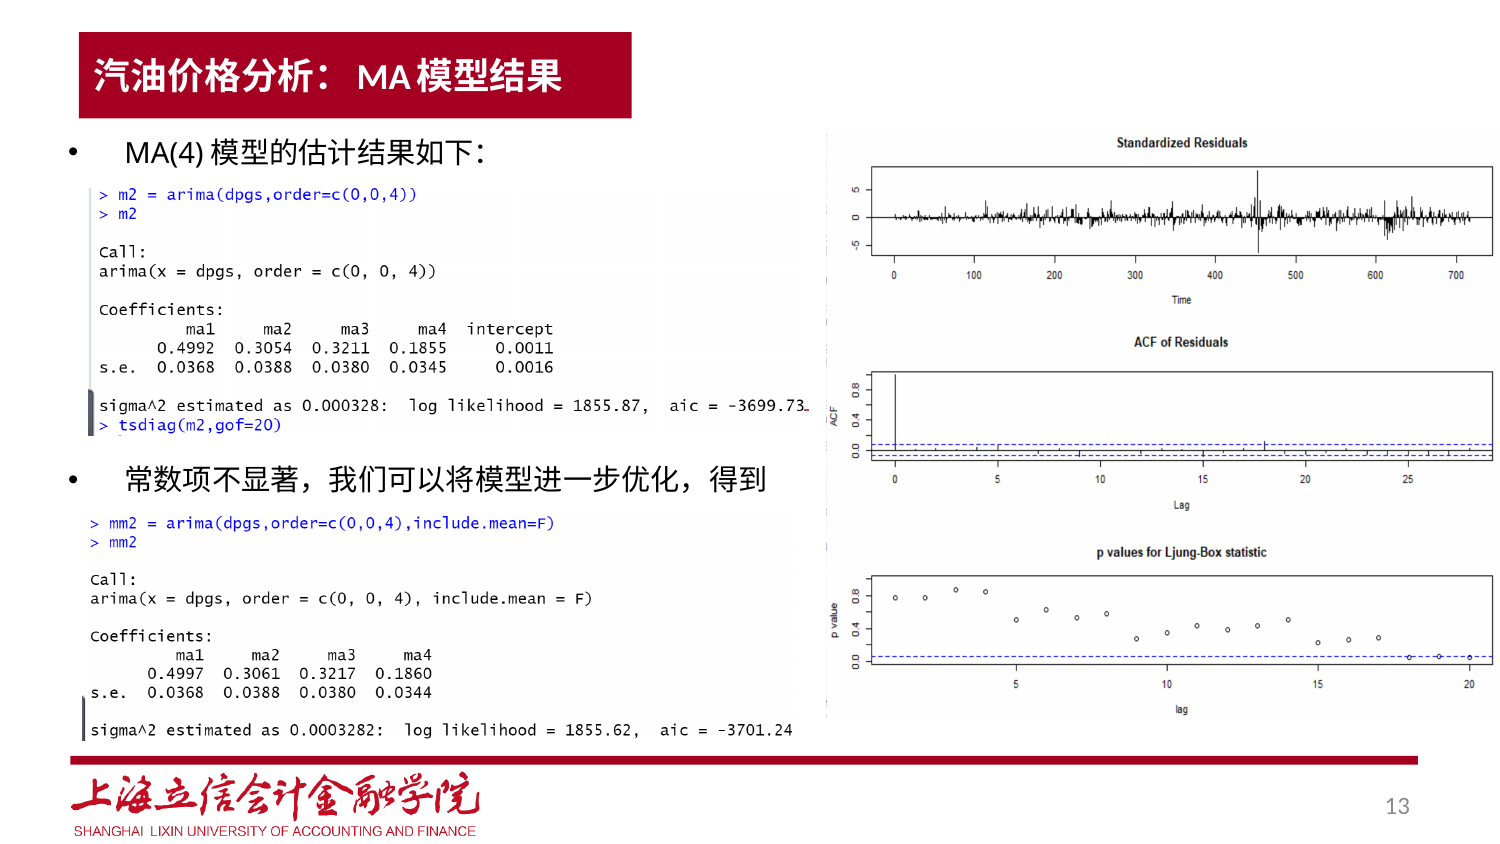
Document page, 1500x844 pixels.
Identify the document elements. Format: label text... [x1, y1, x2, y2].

list MA(4)模型的估计结果如下： 常数项不显著，我们可以将模型进一步优化，得到 [53, 126, 809, 741]
picture [64, 765, 487, 844]
picture [82, 516, 798, 742]
picture [88, 188, 804, 436]
picture [825, 133, 1500, 718]
text_box 汽油价格分析：MA模型结果 [77, 30, 634, 120]
slide_number 13 [1074, 782, 1425, 827]
